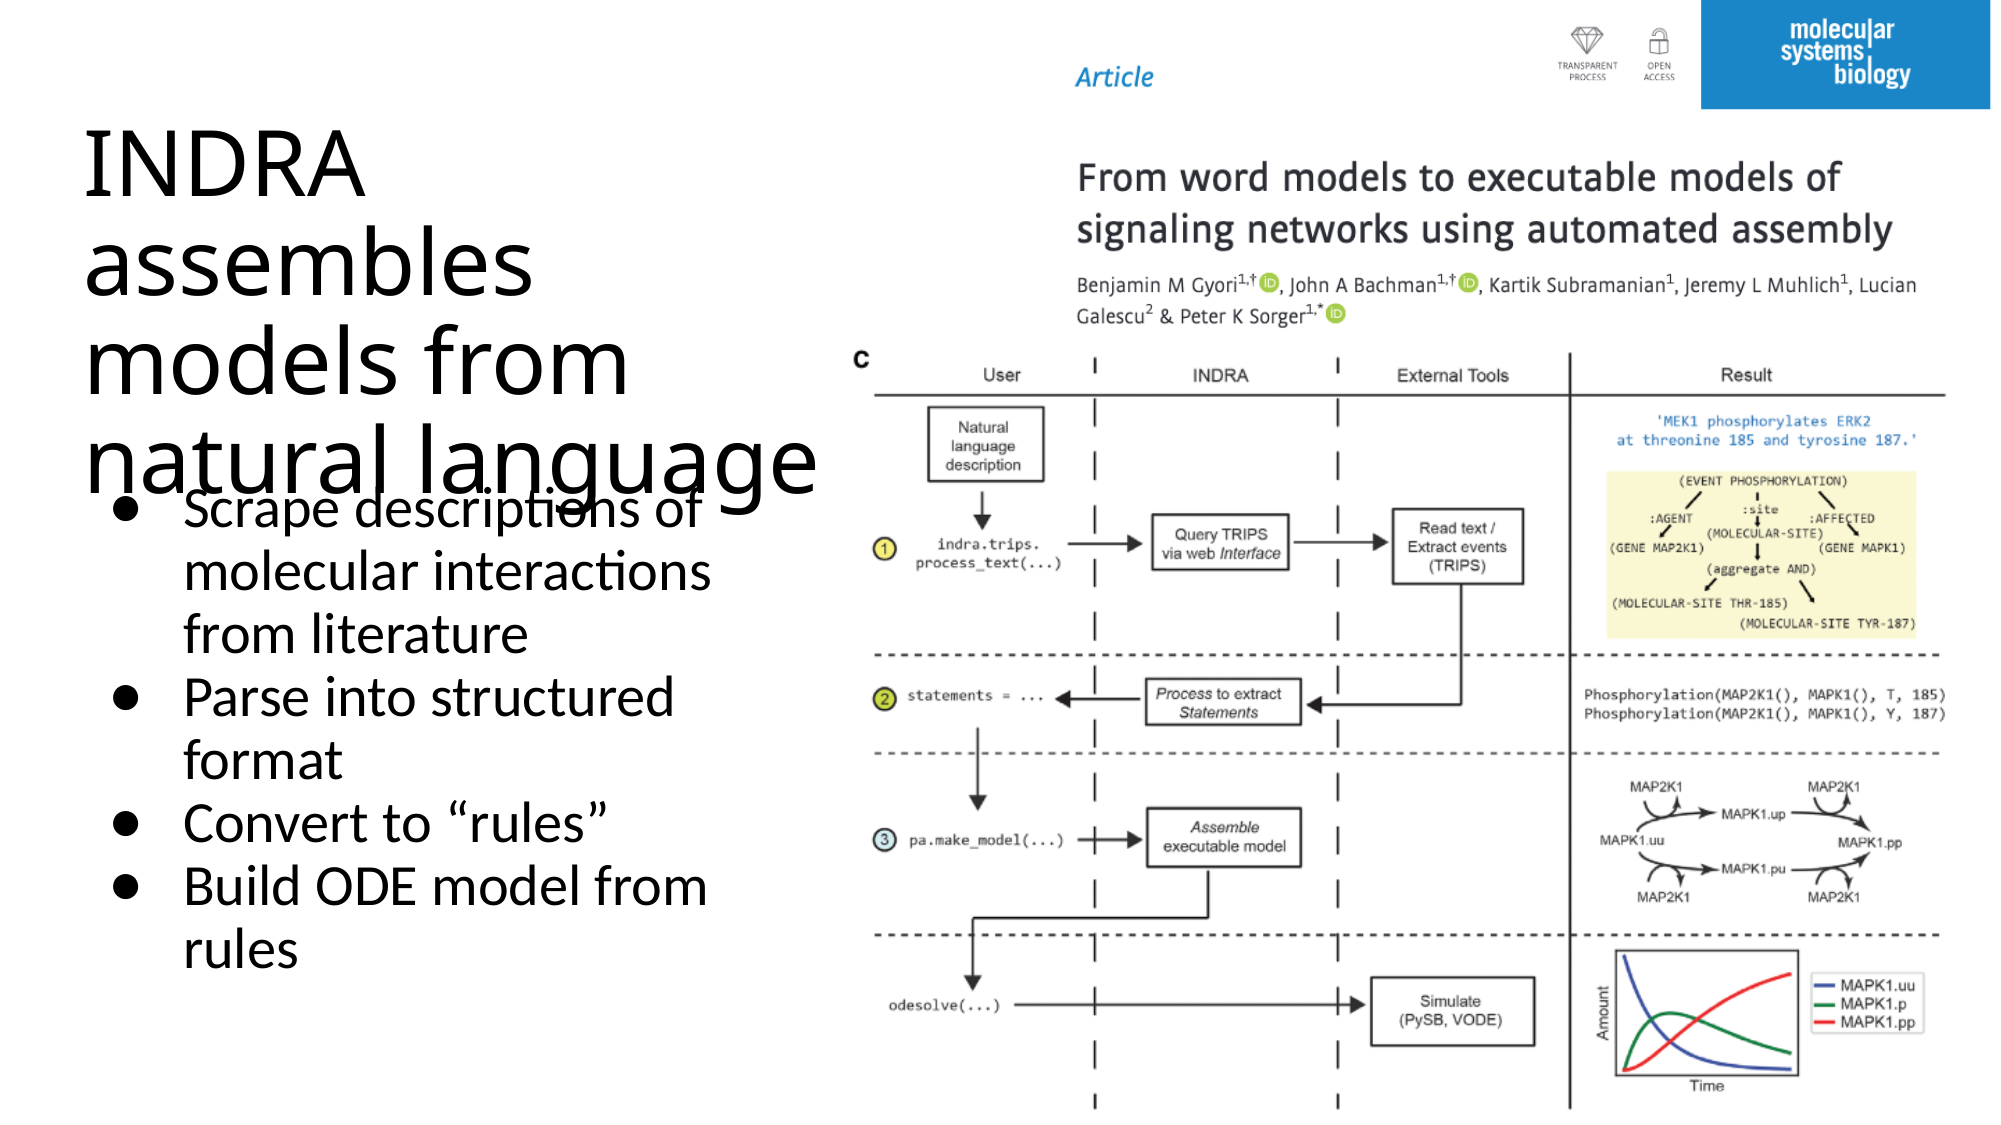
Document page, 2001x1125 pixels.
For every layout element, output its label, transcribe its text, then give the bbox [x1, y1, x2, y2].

list Scrape descriptions of molecular interactions from literature Parse into structured format Convert to “rules” Build ODE model from rules [68, 462, 840, 1002]
picture [840, 0, 2000, 1125]
title INDRA assembles models from natural language [68, 102, 841, 433]
